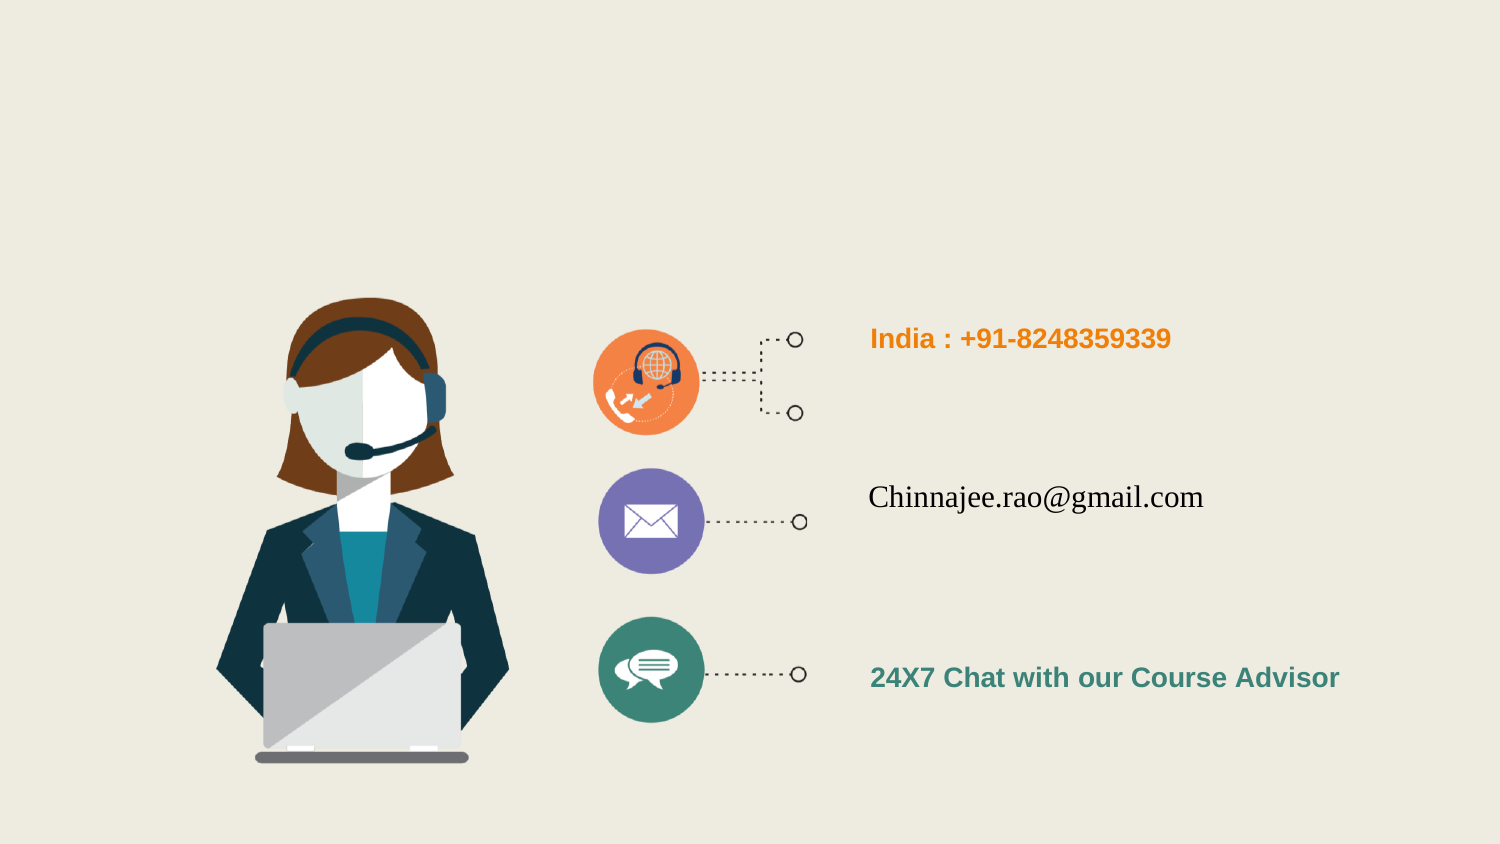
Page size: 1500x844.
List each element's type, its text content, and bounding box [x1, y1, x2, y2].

text_box India : +91-8248359339 Chinnajee.rao@gmail.com [868, 317, 1319, 514]
text_box [215, 296, 808, 764]
text_box 24X7 Chat with our Course Advisor [868, 657, 1345, 694]
